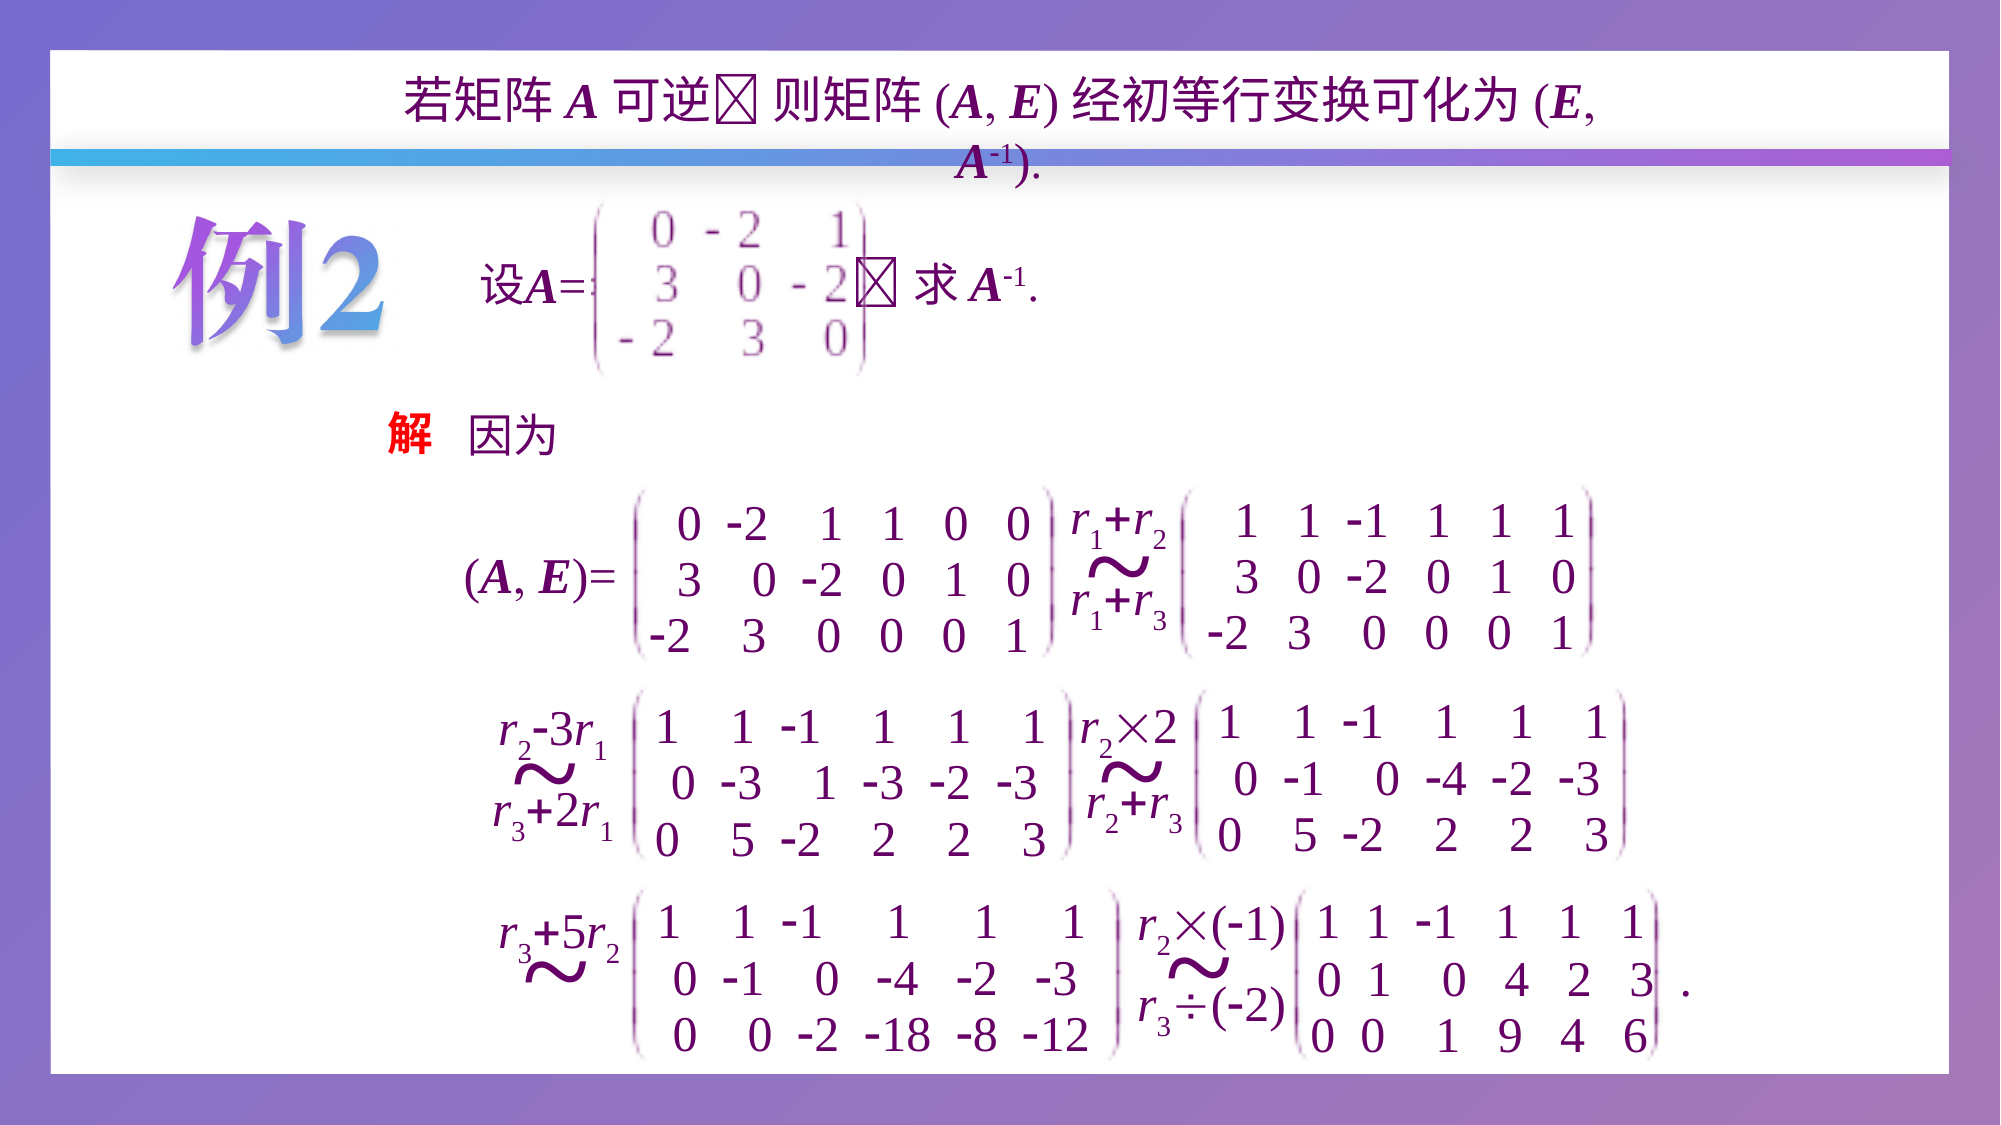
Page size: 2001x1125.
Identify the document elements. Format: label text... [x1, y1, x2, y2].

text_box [1137, 884, 1287, 1036]
text_box (A E)= [463, 543, 623, 604]
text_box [162, 189, 1062, 388]
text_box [622, 674, 1085, 872]
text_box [623, 471, 1067, 672]
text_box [491, 690, 616, 843]
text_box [1084, 688, 1184, 841]
text_box 因为 [467, 406, 560, 462]
text_box [1626, 148, 1953, 167]
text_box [1170, 471, 1606, 672]
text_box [1284, 874, 1701, 1072]
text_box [622, 874, 1133, 1072]
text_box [1069, 483, 1169, 636]
text_box 若矩阵A可逆 则矩阵(A E)经初等行变换可化为(E A1) [374, 68, 1626, 189]
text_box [497, 888, 622, 1041]
text_box 解 [387, 404, 434, 460]
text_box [1184, 674, 1637, 872]
text_box [49, 148, 374, 167]
text_box [0, 0, 2000, 1125]
